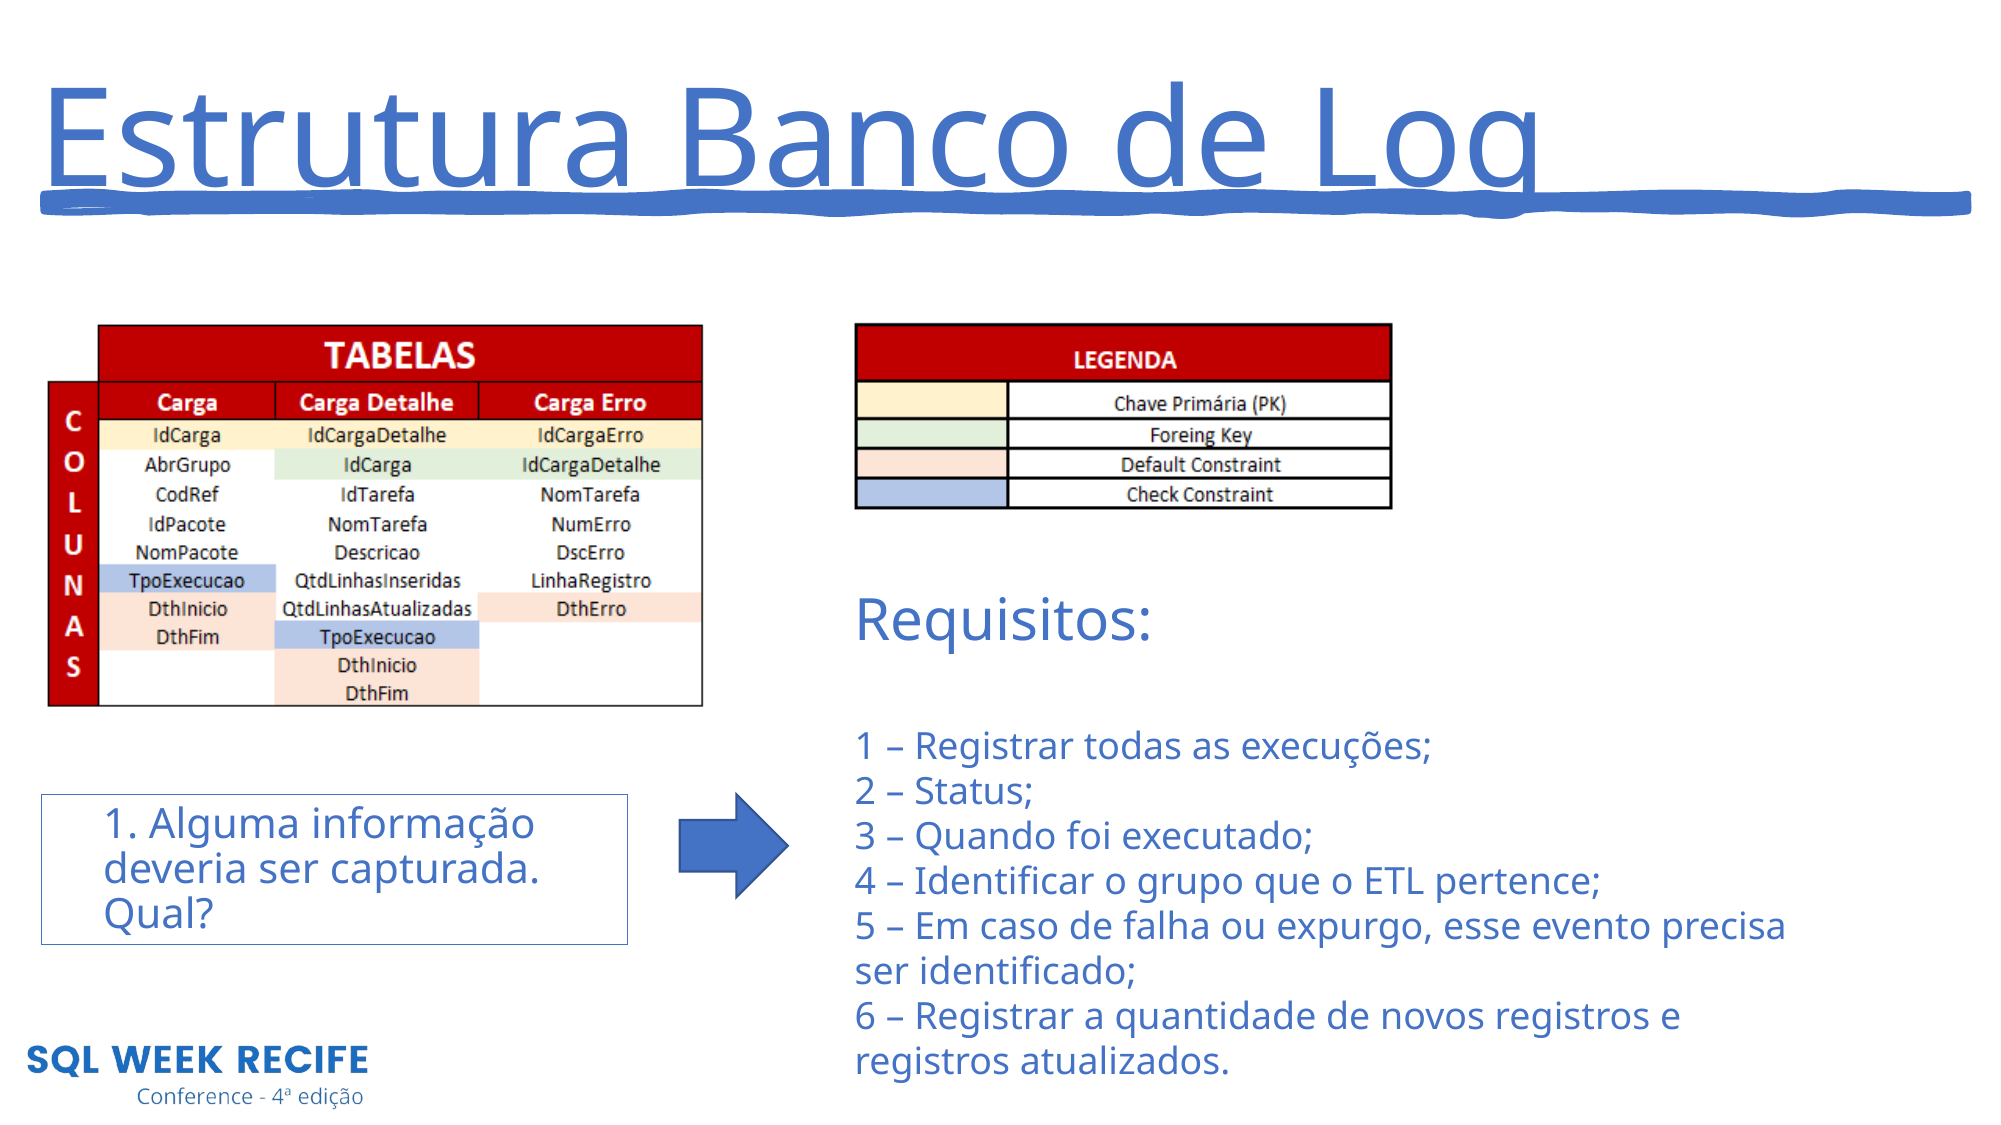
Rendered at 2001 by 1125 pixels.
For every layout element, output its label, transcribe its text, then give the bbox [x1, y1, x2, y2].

text_box 1. Alguma informação deveria ser capturada. Qual? [41, 794, 628, 945]
text_box Requisitos: 1 – Registrar todas as execuções; 2 – Status; 3 – Quando foi executado; 4 – Identificar o grupo que o ETL pertence; 5 – Em caso de falha ou expurgo, esse evento precisa ser identificado; 6 – Registrar a quantidade de novos registros e registros atualizados. [839, 575, 1803, 1090]
picture [24, 1040, 374, 1113]
picture [23, 314, 1410, 721]
text_box [678, 791, 790, 900]
text_box [42, 190, 1969, 216]
text_box Estrutura Banco de Log [23, 41, 1903, 221]
